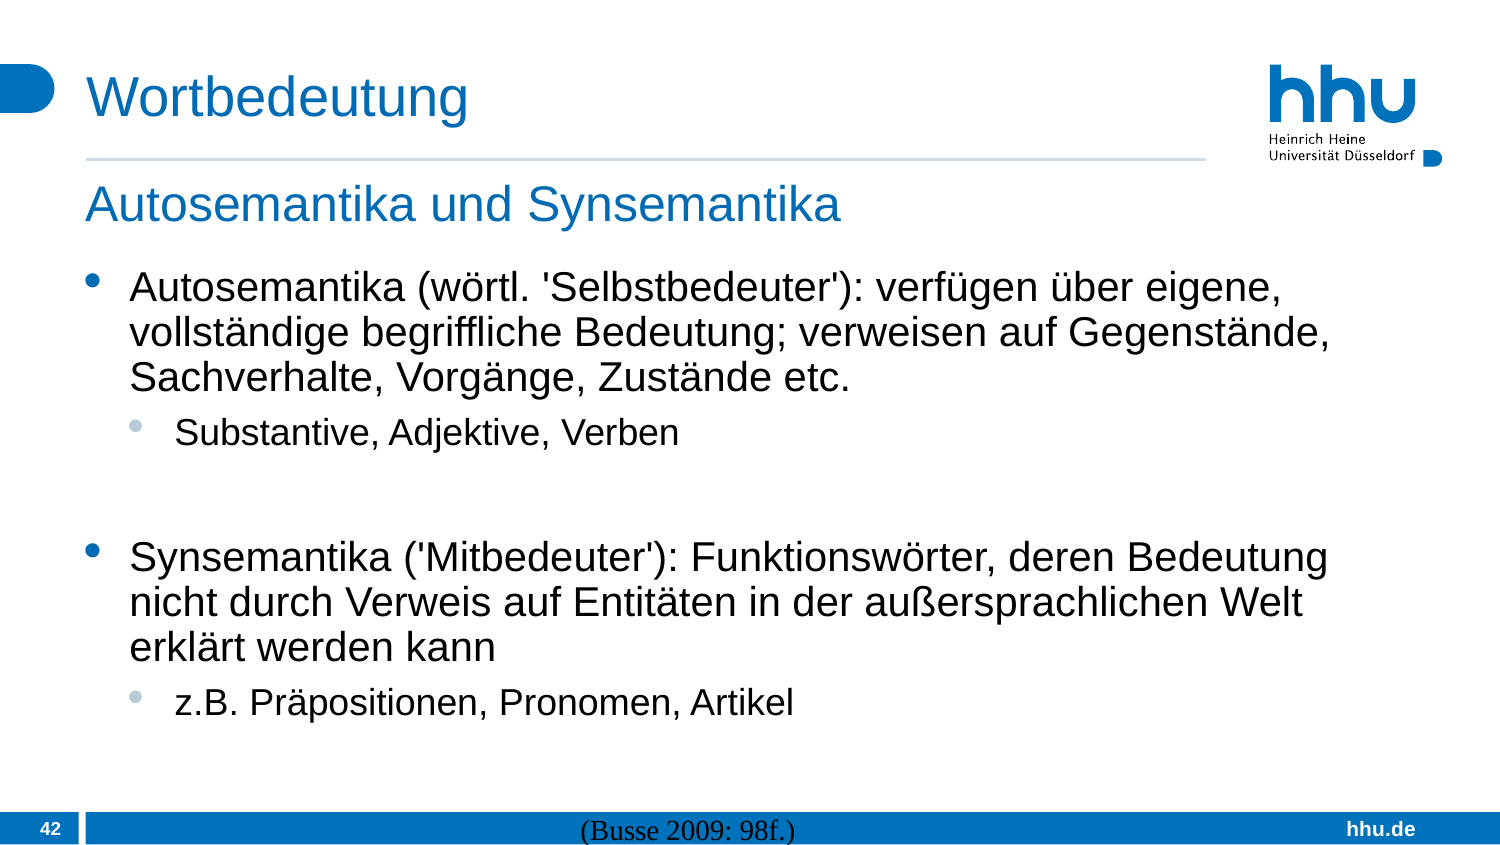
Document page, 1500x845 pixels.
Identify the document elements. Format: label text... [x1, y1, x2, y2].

footer (Busse 2009: 98f.) [103, 816, 1273, 841]
list Autosemantika (wörtl. 'Selbstbedeuter'): verfügen über eigene, vollständige begriffliche Bedeutung; verweisen auf Gegenstände, Sachverhalte, Vorgänge, Zustände etc. Substantive, Adjektive, Verben Synsemantika ('Mitbedeuter'): Funktionswörter, deren Bedeutung nicht durch Verweis auf Entitäten in der außersprachlichen Welt erklärt werden kann z.B. Präpositionen, Pronomen, Artikel [85, 253, 1415, 797]
slide_number 42 [5, 816, 62, 841]
title Wortbedeutung [86, 54, 1207, 129]
list Autosemantika und Synsemantika [85, 178, 1415, 232]
